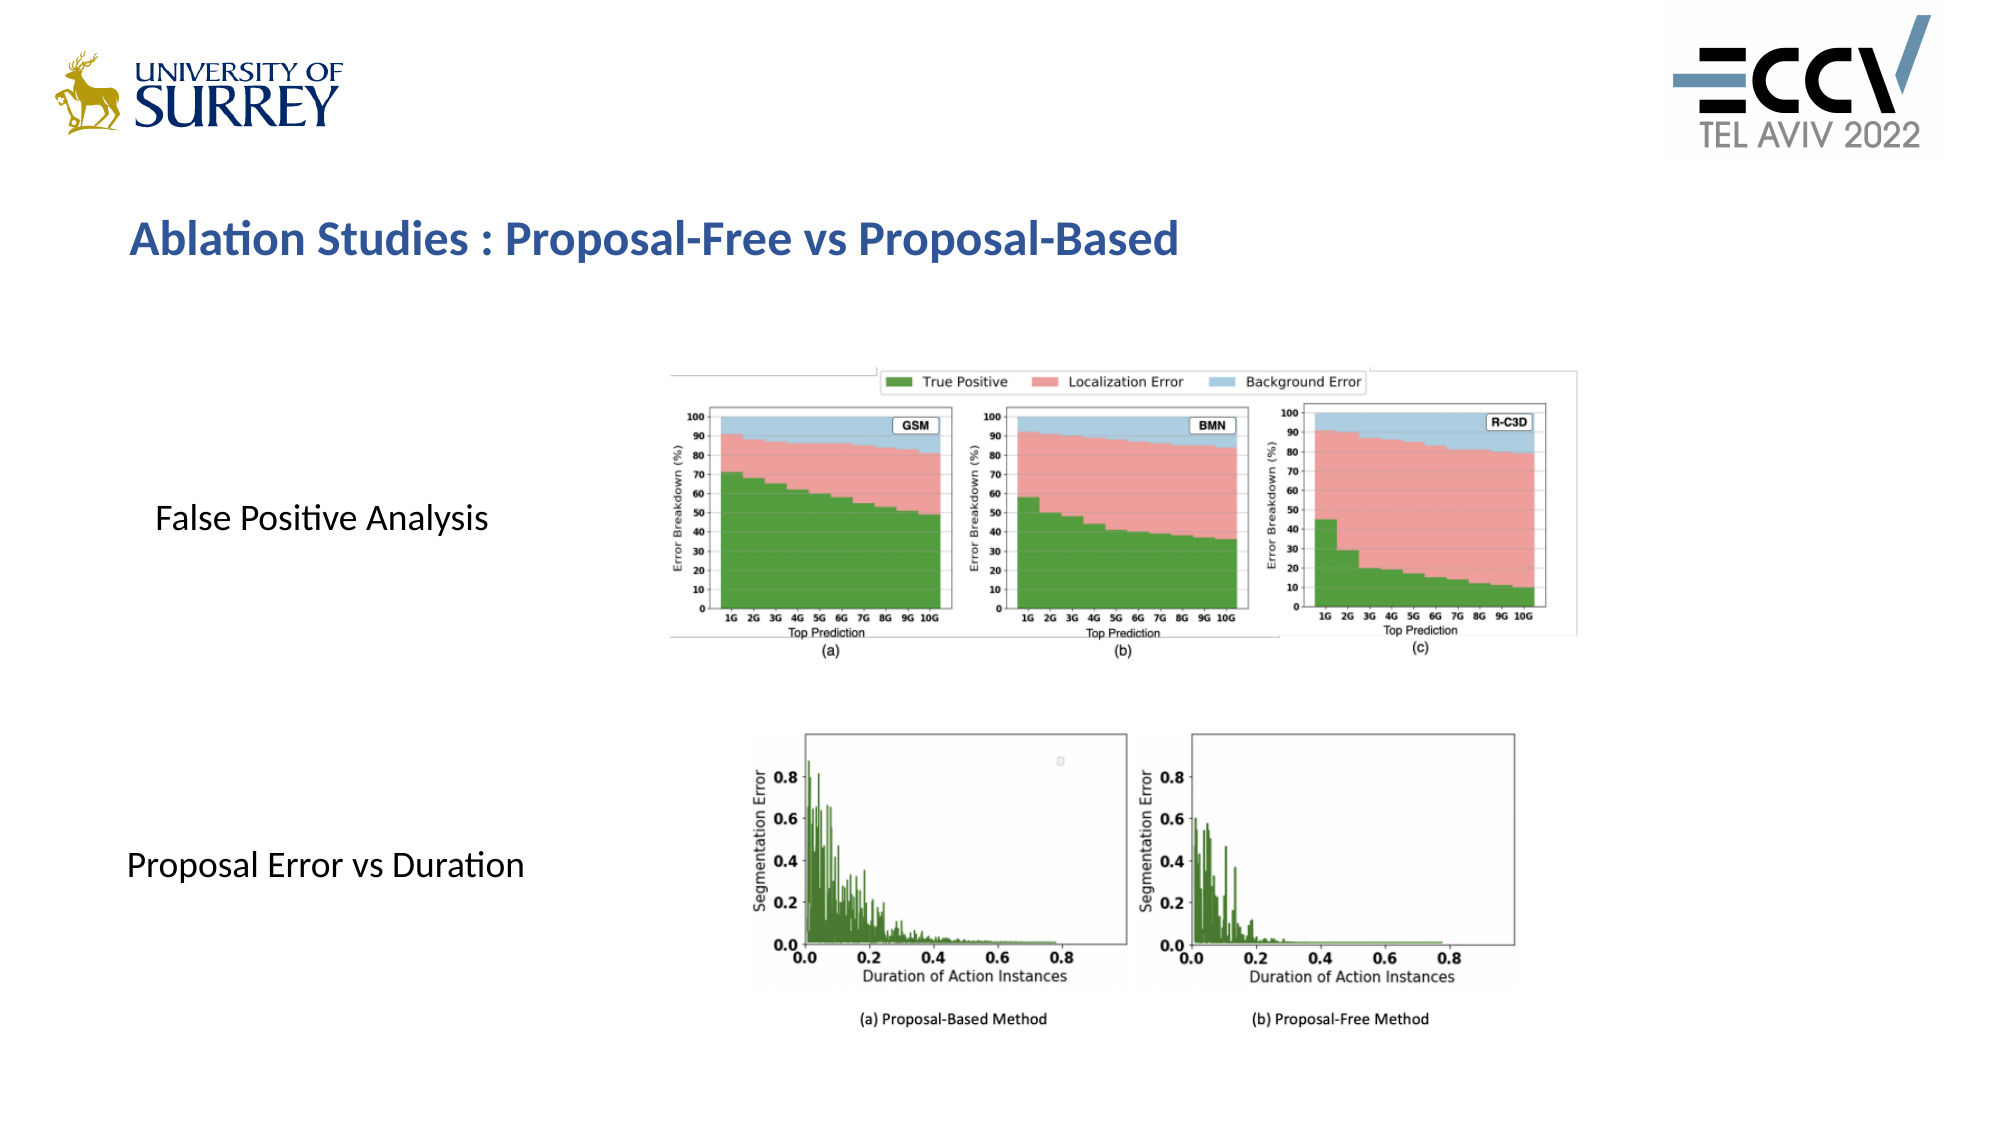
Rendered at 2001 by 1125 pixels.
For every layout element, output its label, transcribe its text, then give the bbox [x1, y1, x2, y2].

picture [720, 682, 1569, 1044]
text_box Ablation Studies : Proposal-Free vs Proposal-Based [114, 197, 1196, 273]
picture [1660, 0, 1945, 162]
text_box Proposal Error vs Duration [112, 832, 541, 893]
text_box False Positive Analysis [140, 485, 505, 546]
picture [655, 365, 1601, 666]
picture [12, 0, 385, 187]
